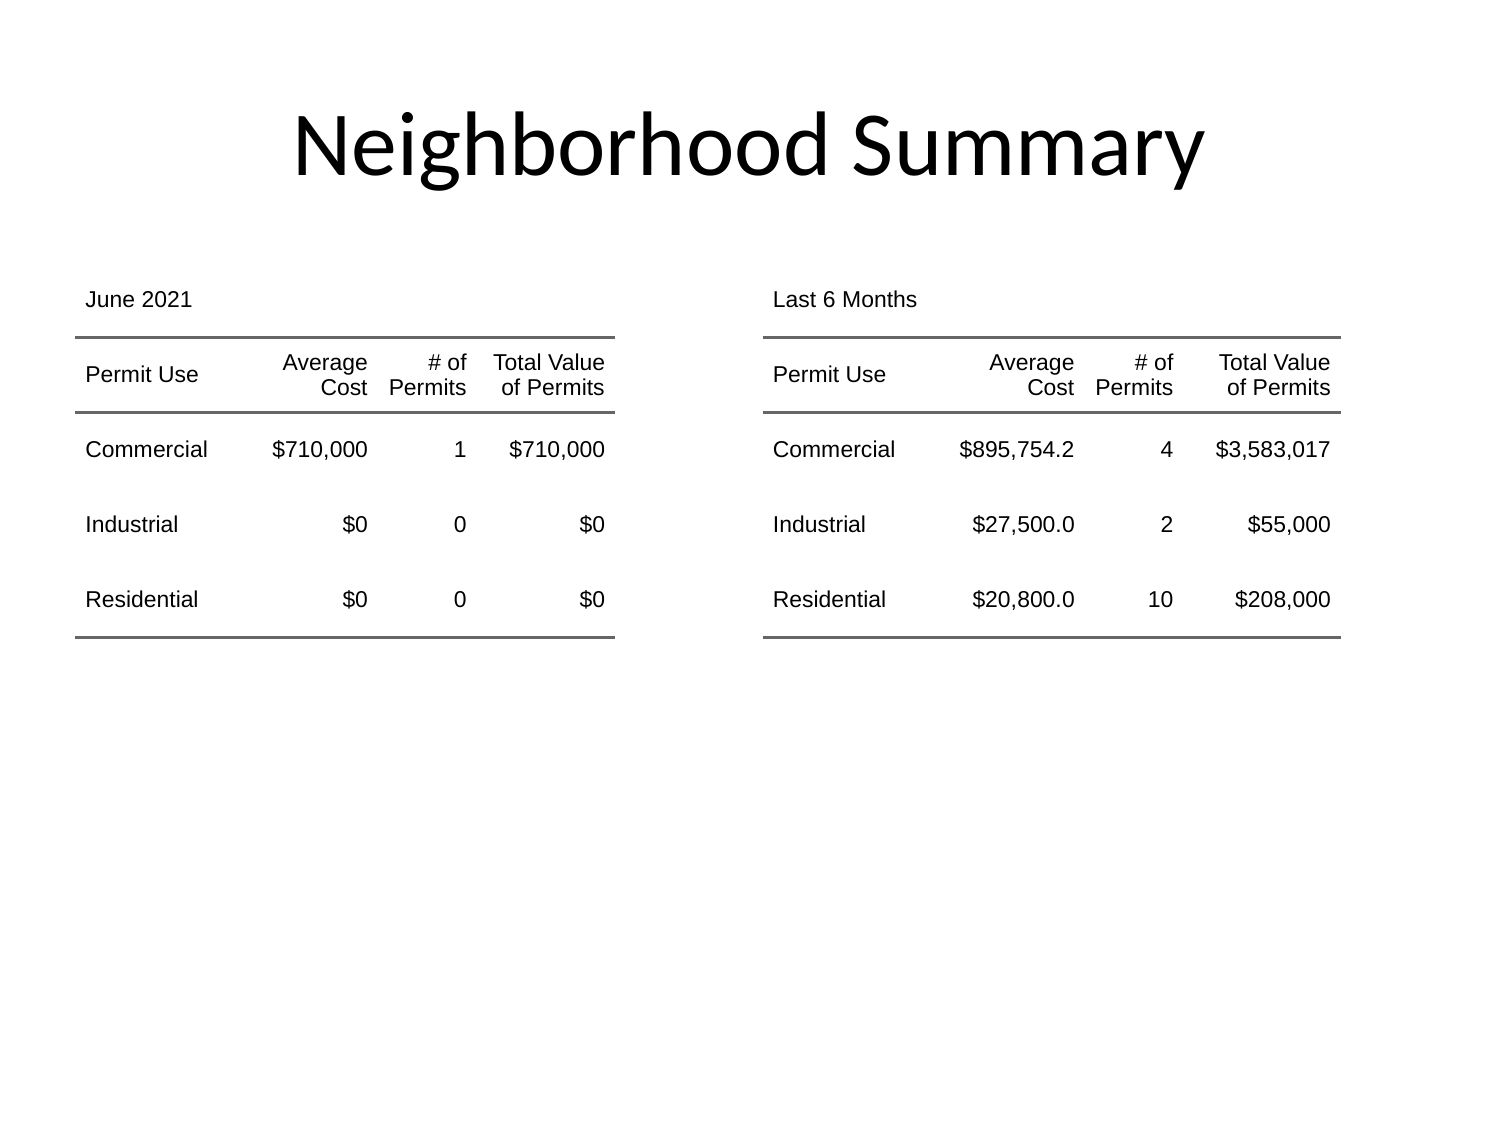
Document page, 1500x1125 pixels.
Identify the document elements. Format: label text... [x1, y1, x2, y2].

table_cell Residential [75, 563, 240, 636]
table_cell $0 [477, 563, 615, 636]
table_cell $710,000 [477, 414, 615, 488]
table_cell Industrial [763, 488, 928, 563]
table_cell $0 [240, 488, 378, 563]
table_header June 2021 [75, 262, 615, 336]
table_cell Commercial [763, 414, 928, 488]
table_cell Average Cost [240, 339, 378, 411]
title Neighborhood Summary [75, 45, 1425, 233]
table_cell Total Value of Permits [477, 339, 615, 411]
table_cell 4 [1085, 414, 1184, 488]
table_cell Permit Use [75, 339, 240, 411]
table_header Last 6 Months [763, 262, 1341, 336]
table_cell $710,000 [240, 414, 378, 488]
table_cell 0 [378, 488, 477, 563]
table_cell $27,500.0 [928, 488, 1085, 563]
table_cell Permit Use [763, 339, 928, 411]
table_cell Residential [763, 563, 928, 636]
table_cell 0 [378, 563, 477, 636]
table_cell Total Value of Permits [1184, 339, 1341, 411]
table_cell $895,754.2 [928, 414, 1085, 488]
table_cell $208,000 [1184, 563, 1341, 636]
table_cell 2 [1085, 488, 1184, 563]
table_cell $55,000 [1184, 488, 1341, 563]
table_cell $0 [240, 563, 378, 636]
table_cell 1 [378, 414, 477, 488]
table_cell Industrial [75, 488, 240, 563]
table_cell $20,800.0 [928, 563, 1085, 636]
table_cell 10 [1085, 563, 1184, 636]
table_cell Commercial [75, 414, 240, 488]
table_cell $0 [477, 488, 615, 563]
table_cell $3,583,017 [1184, 414, 1341, 488]
table_cell Average Cost [928, 339, 1085, 411]
table_cell # of Permits [378, 339, 477, 411]
table_cell # of Permits [1085, 339, 1184, 411]
